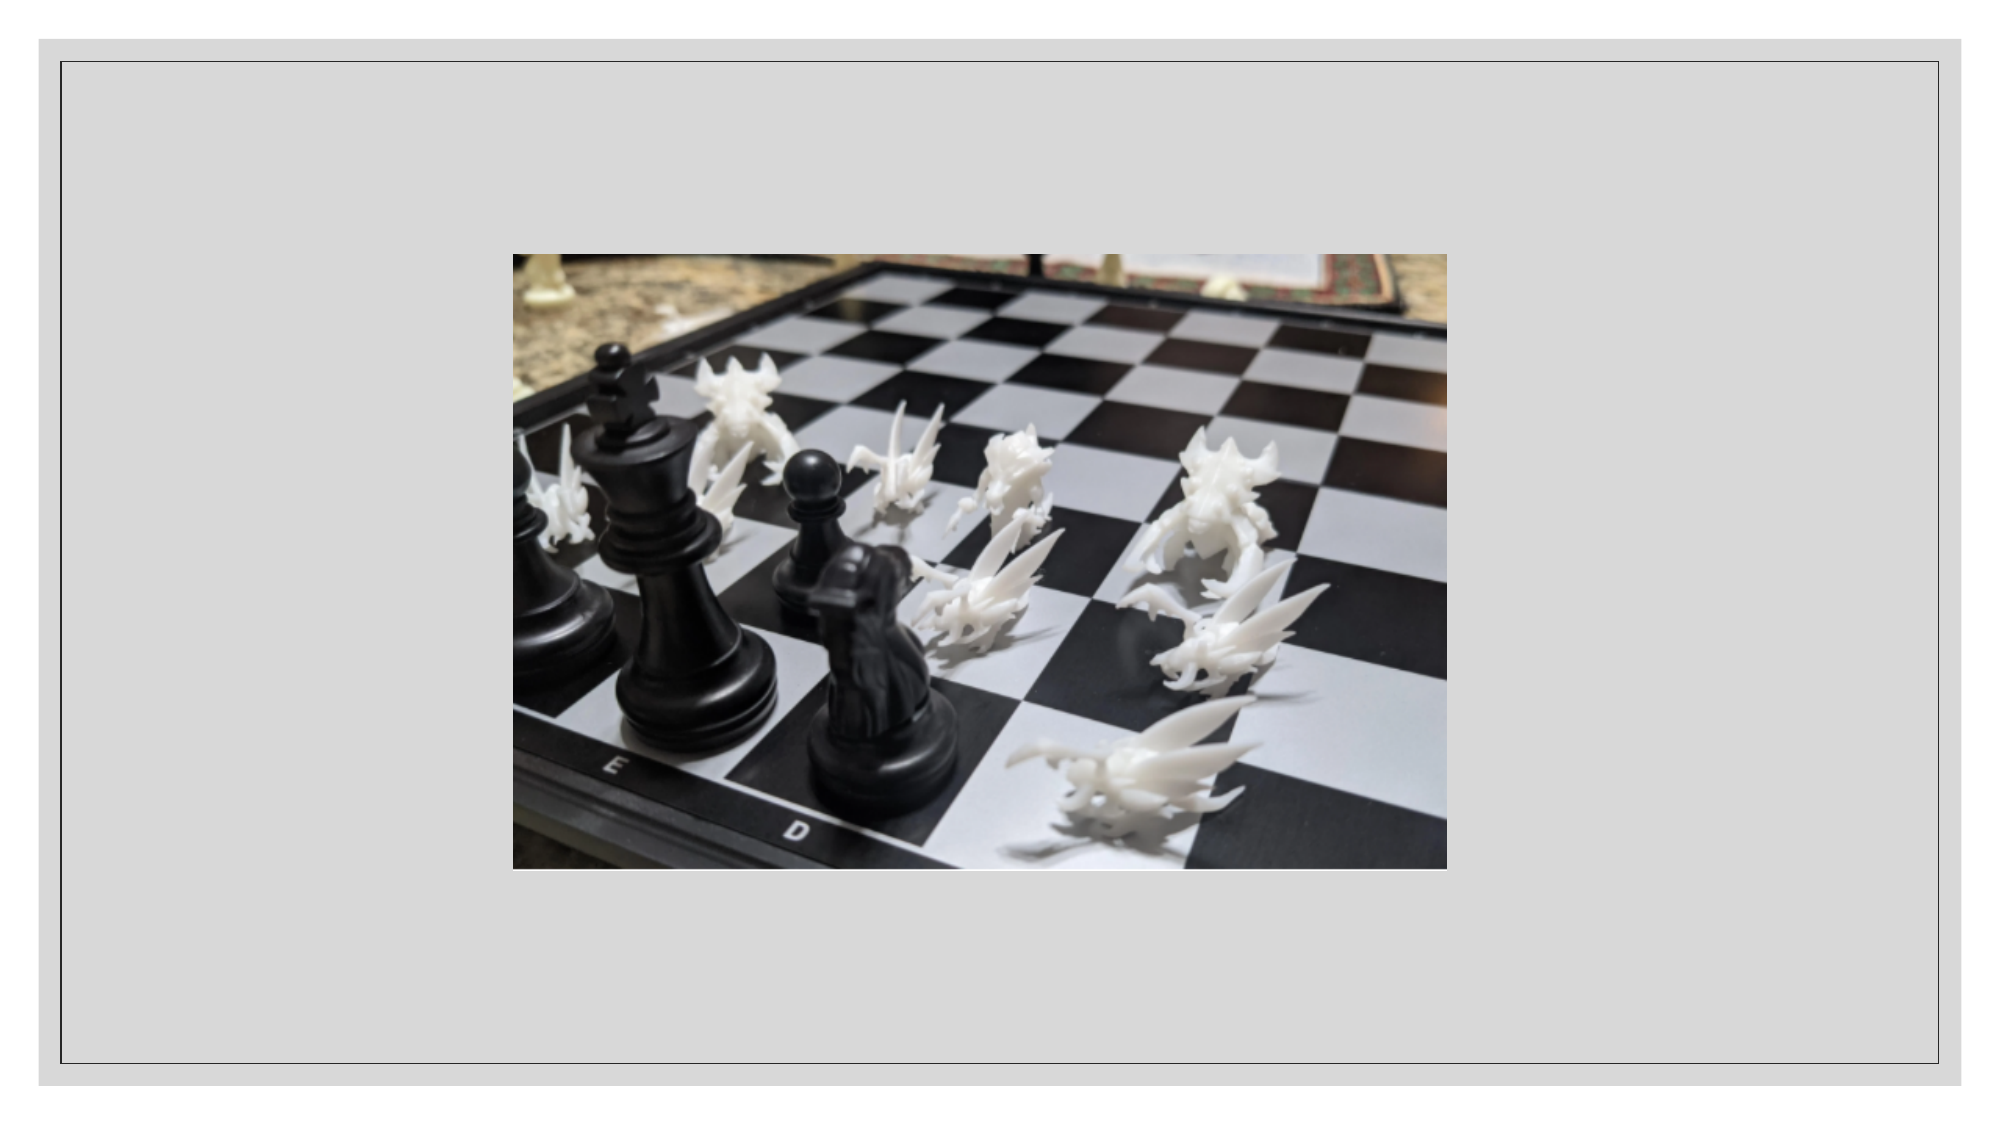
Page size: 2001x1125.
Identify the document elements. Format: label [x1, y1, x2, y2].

picture [513, 254, 1447, 871]
